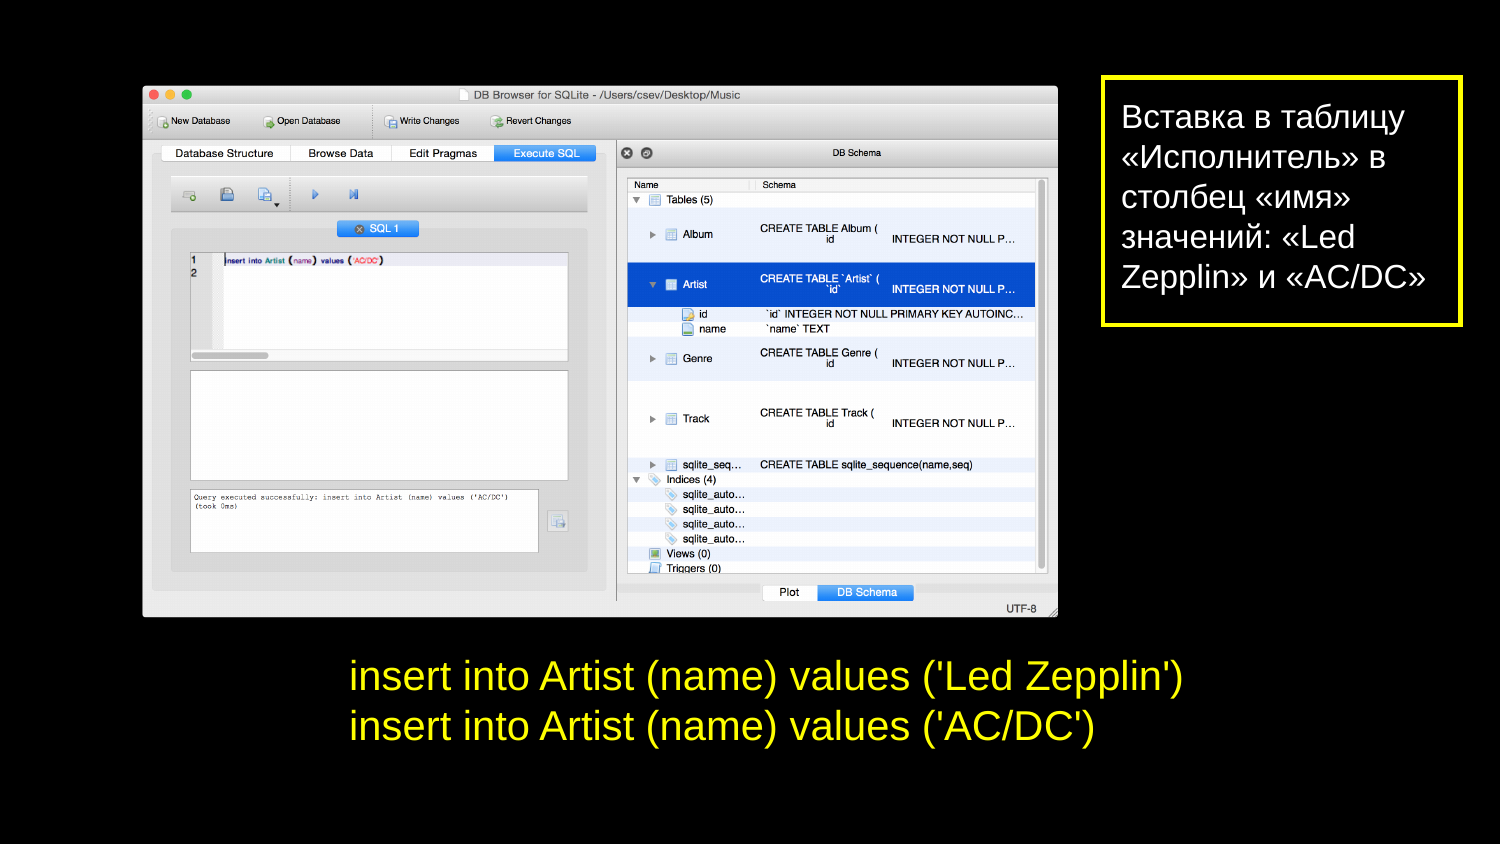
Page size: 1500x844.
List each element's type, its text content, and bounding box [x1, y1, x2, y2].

picture [95, 59, 1104, 683]
text_box Вставка в таблицу «Исполнитель» в столбец «имя» значений: «Led Zepplin» и «AC/DC» [1108, 77, 1461, 326]
text_box insert into Artist (name) values ('Led Zepplin') insert into Artist (name) values ('AC/DC') [349, 646, 1263, 752]
